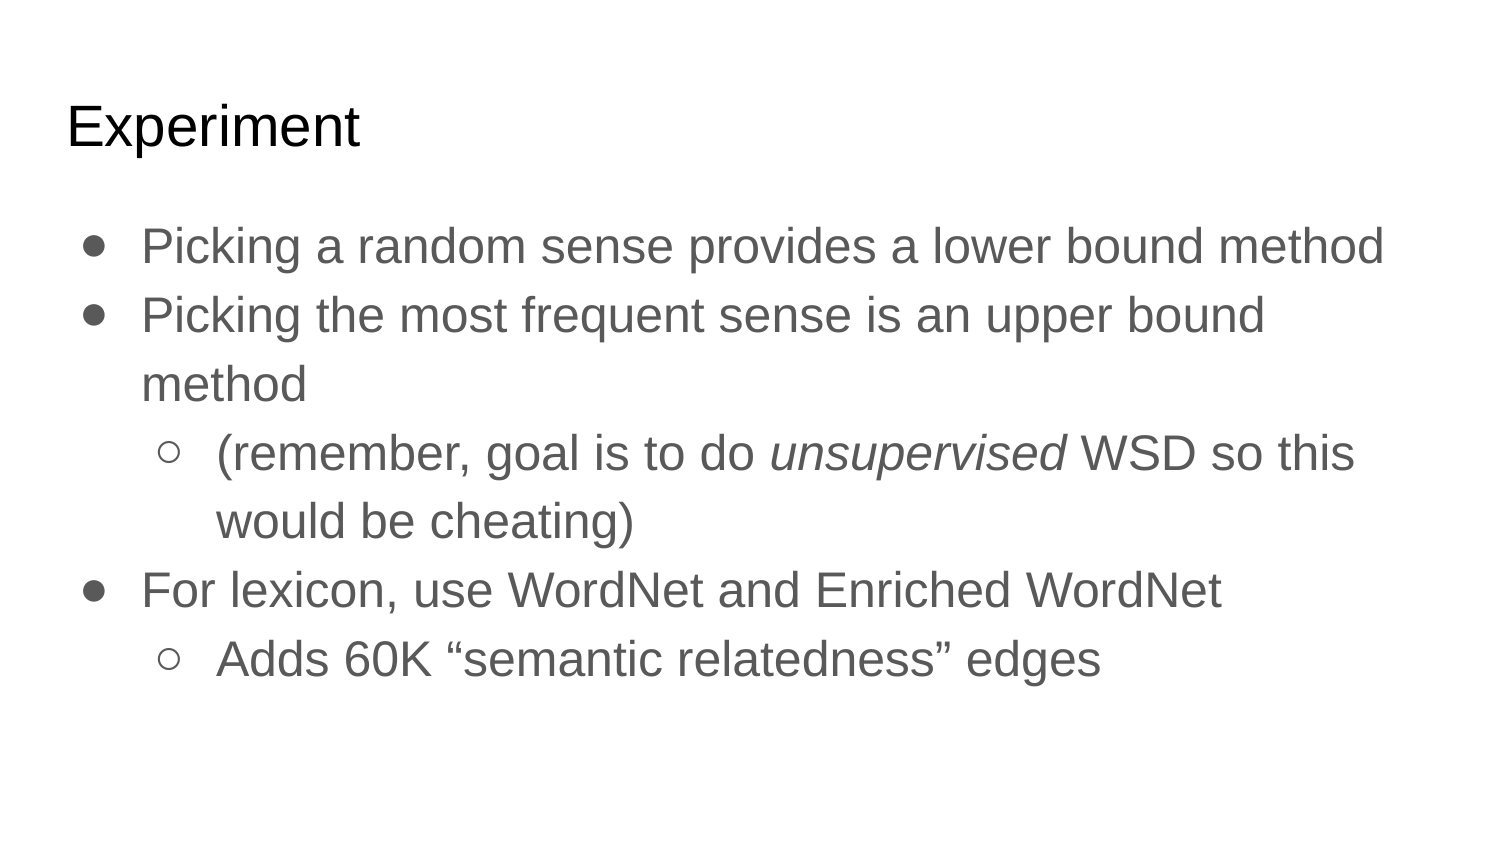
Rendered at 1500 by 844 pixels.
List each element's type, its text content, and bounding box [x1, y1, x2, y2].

title Experiment [51, 72, 1449, 167]
list Picking a random sense provides a lower bound method Picking the most frequent sense is an upper bound method (remember, goal is to do unsupervised WSD so this would be cheating) For lexicon, use WordNet and Enriched WordNet Adds 60K “semantic relatedness” edges [51, 189, 1449, 813]
